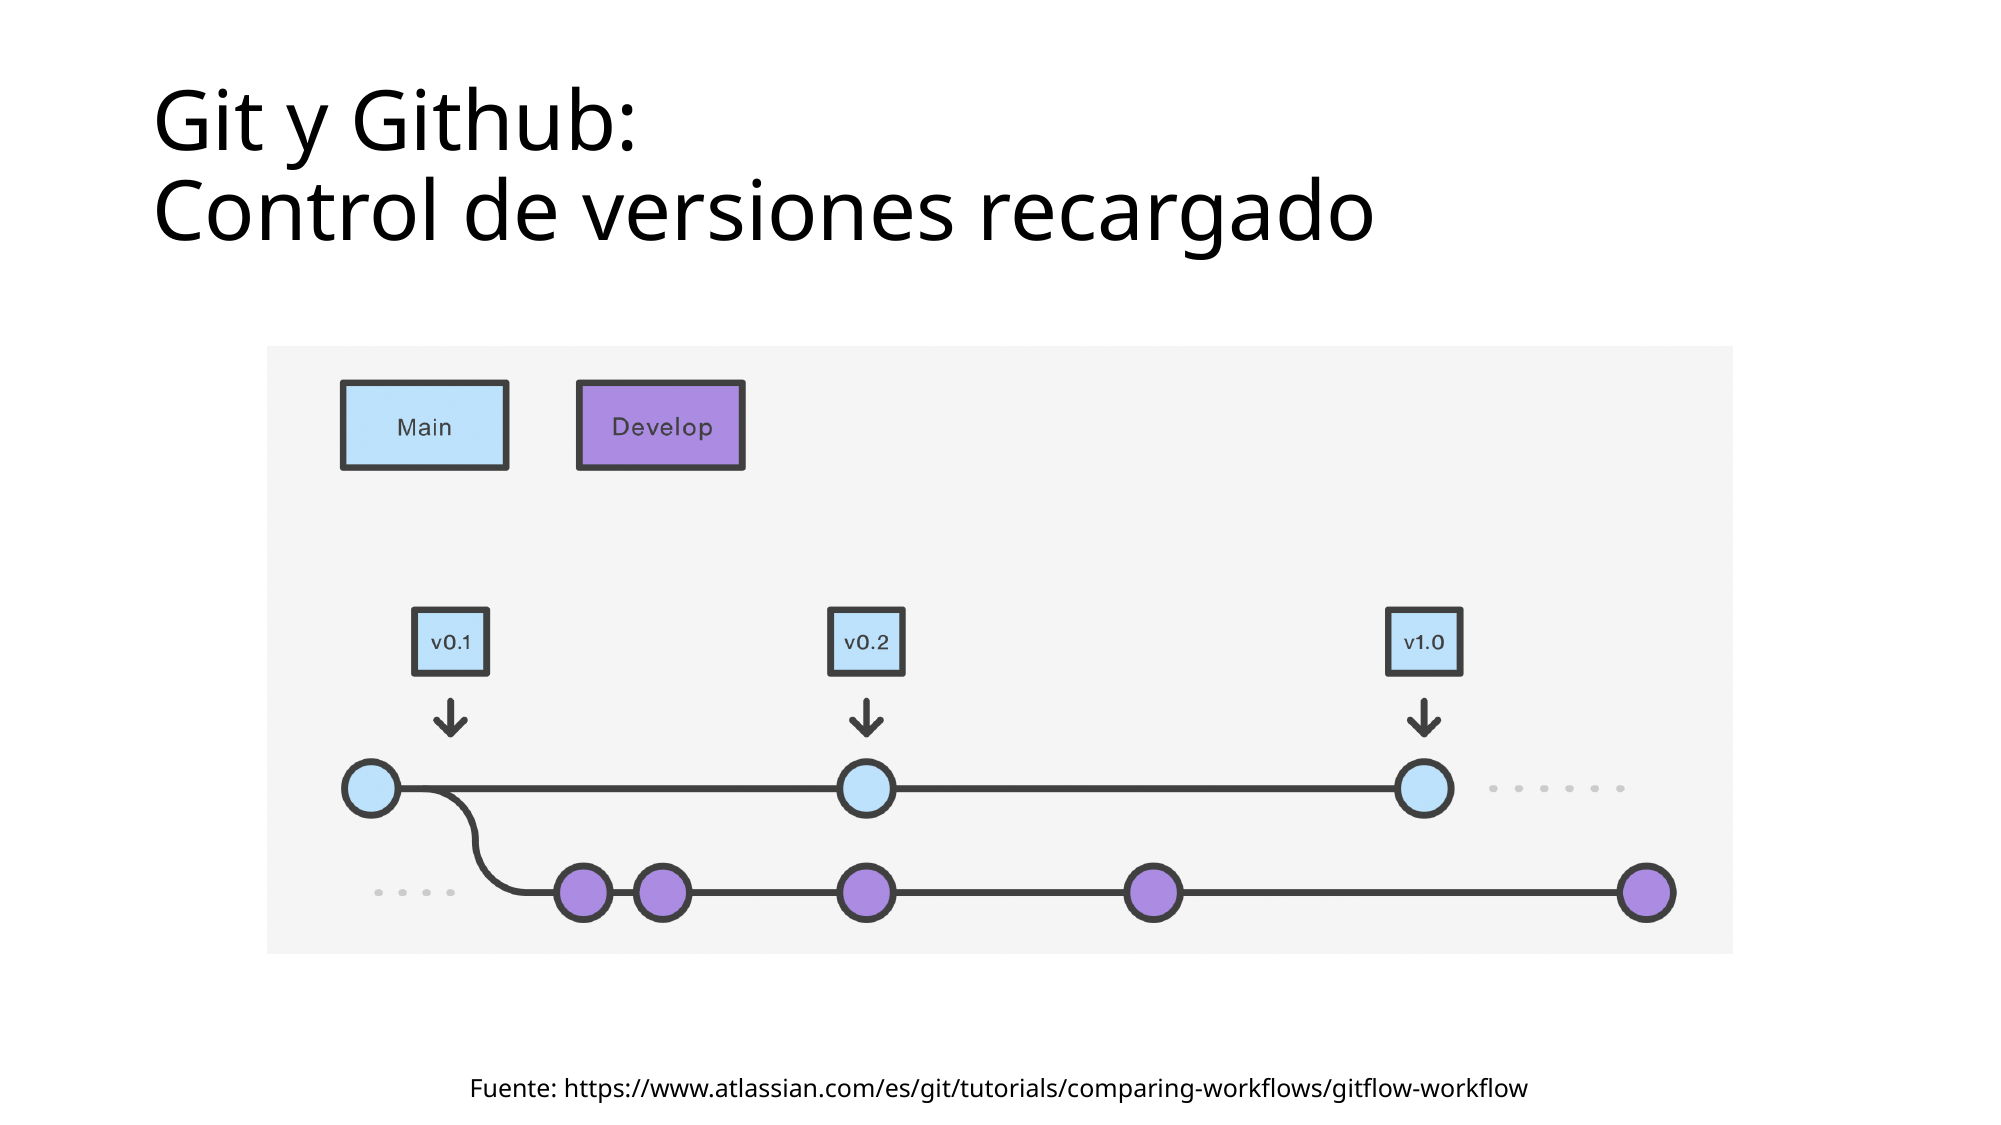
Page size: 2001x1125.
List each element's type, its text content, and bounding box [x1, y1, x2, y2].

picture [267, 346, 1733, 954]
title Git y Github: Control de versiones recargado [137, 59, 1863, 278]
text_box Fuente: https://www.atlassian.com/es/git/tutorials/comparing-workflows/gitflow-workflow [454, 1065, 1545, 1110]
